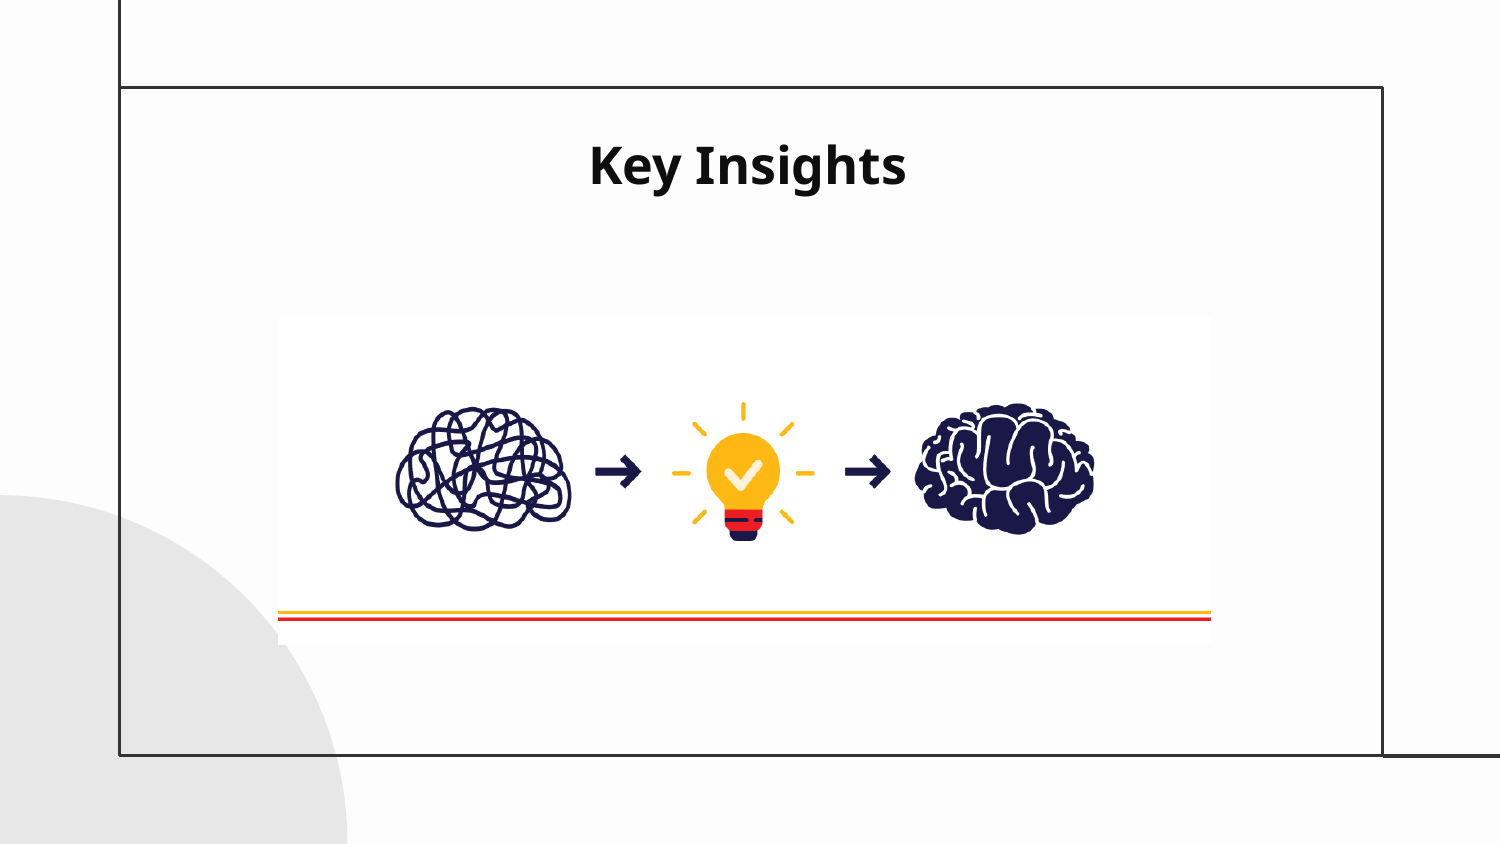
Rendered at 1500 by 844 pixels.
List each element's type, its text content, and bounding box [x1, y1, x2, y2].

picture [278, 317, 1211, 646]
text_box Key Insights [573, 107, 1485, 249]
